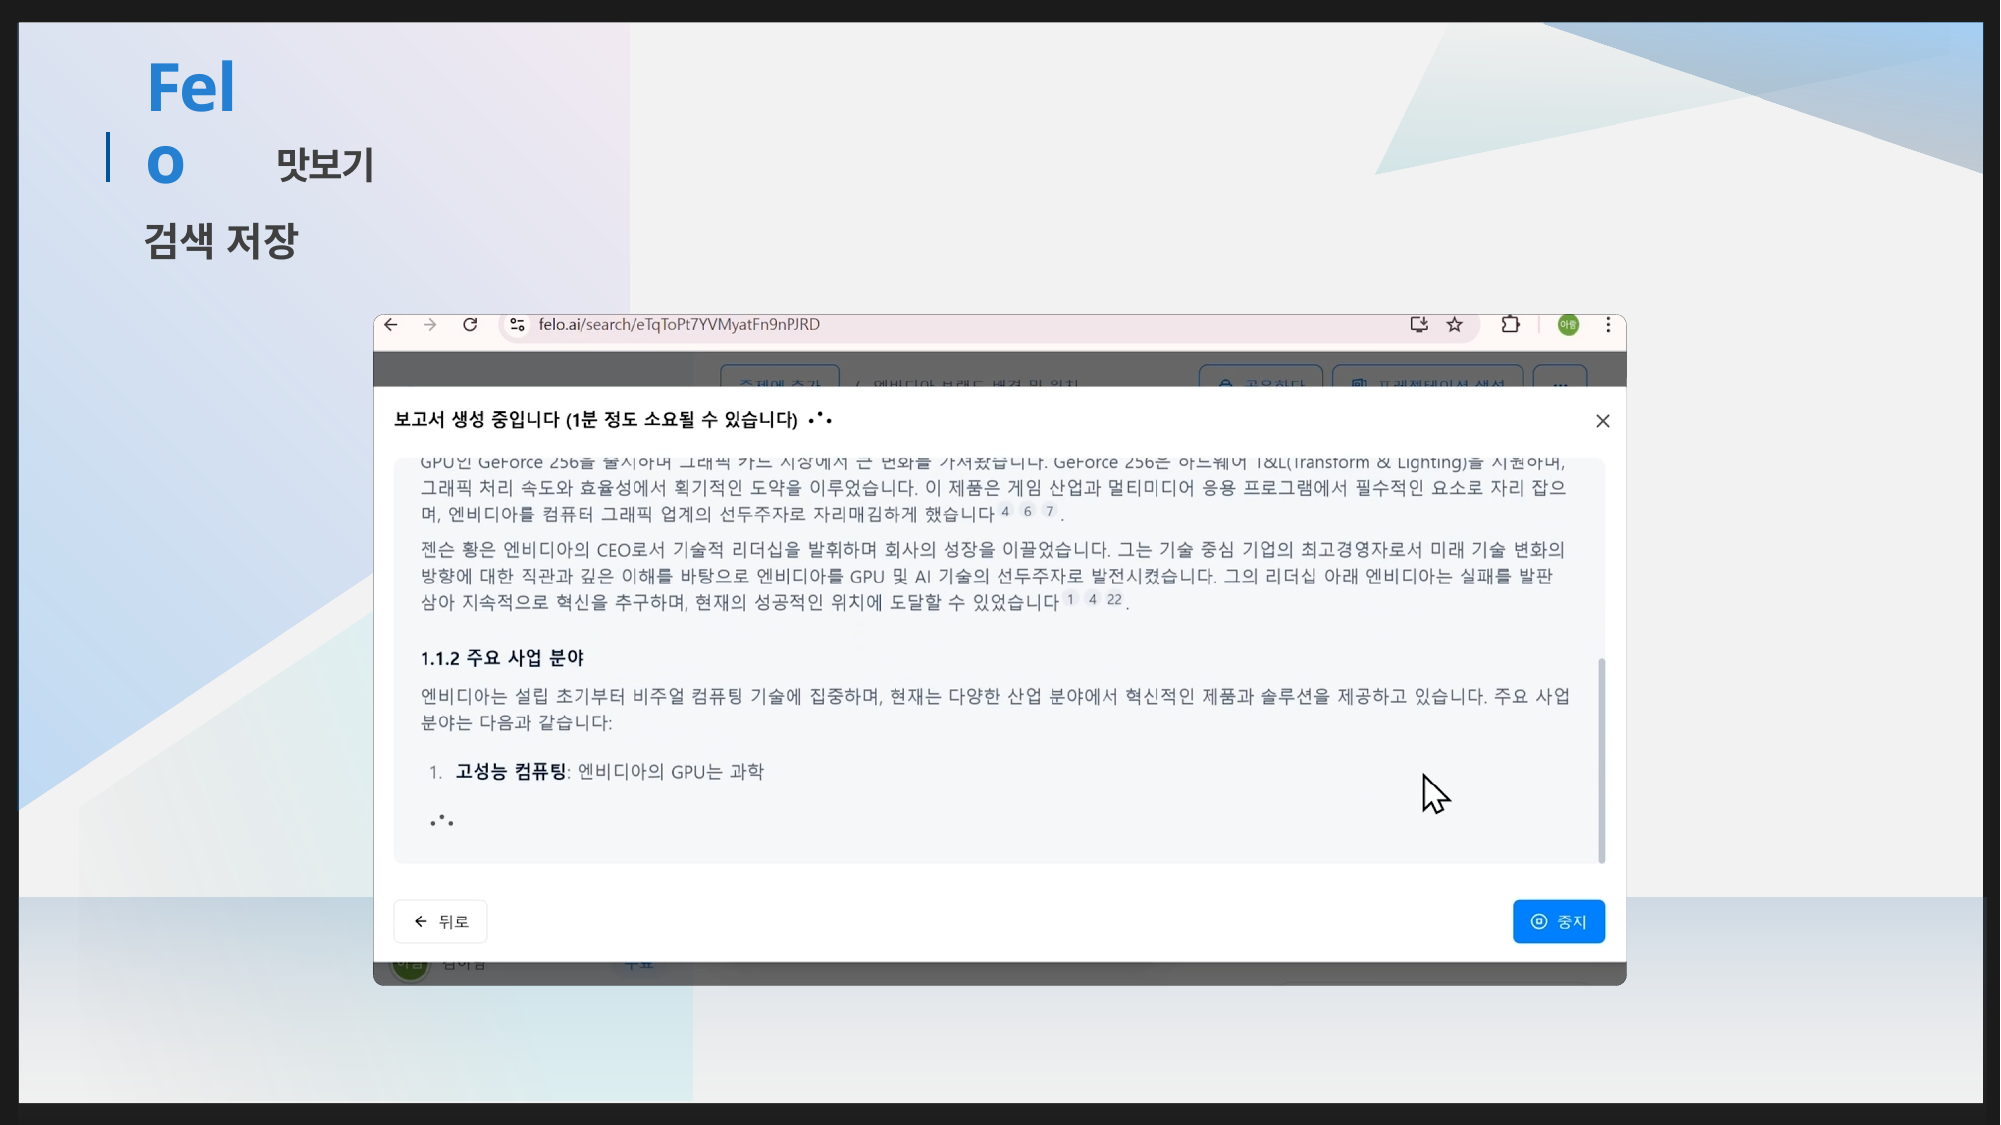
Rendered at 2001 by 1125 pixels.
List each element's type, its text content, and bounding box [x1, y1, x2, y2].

text_box [371, 312, 1629, 988]
text_box 맛보기 [261, 115, 598, 196]
text_box 검색 저장 [128, 209, 945, 272]
title Felo [130, 125, 289, 206]
